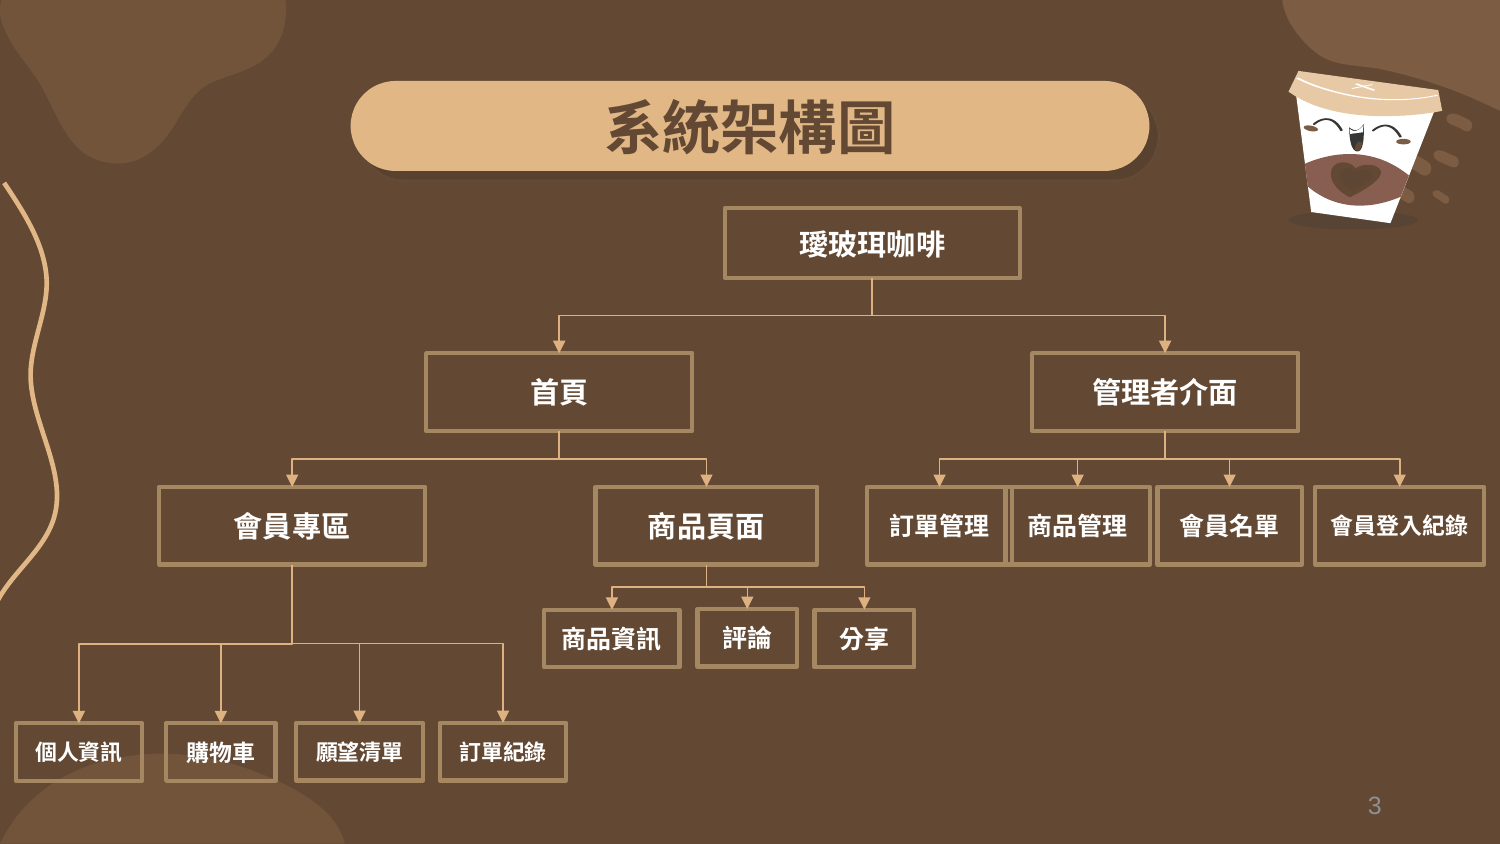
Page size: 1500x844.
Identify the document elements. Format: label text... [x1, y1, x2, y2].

text_box [371, 164, 1129, 171]
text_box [1288, 70, 1443, 206]
title 系統架構圖 [118, 88, 1283, 164]
slide_number 3 [1059, 789, 1397, 828]
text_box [15, 208, 1485, 782]
text_box [371, 80, 1129, 88]
